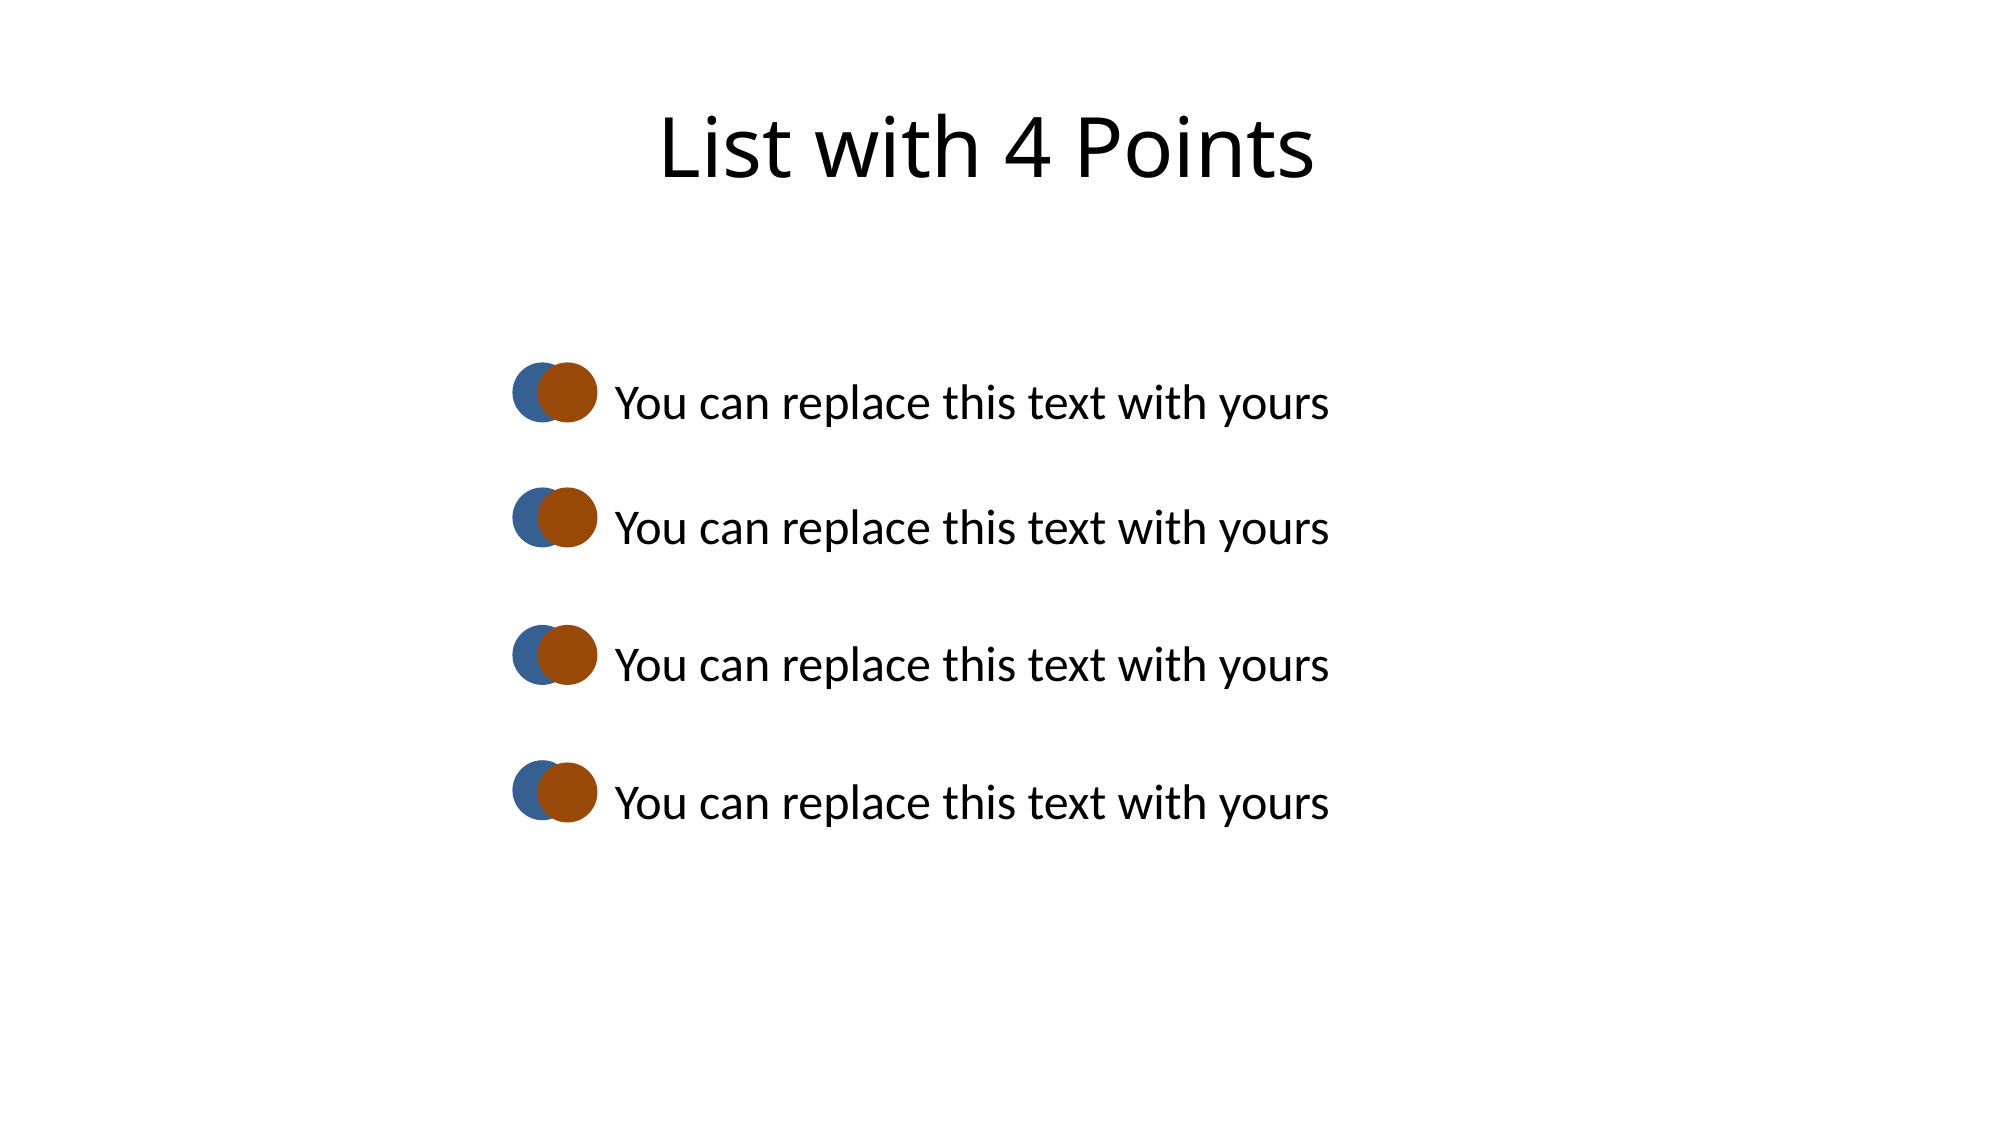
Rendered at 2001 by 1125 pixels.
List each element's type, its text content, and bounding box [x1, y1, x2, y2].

text_box [535, 360, 600, 425]
text_box [510, 485, 554, 550]
title List with 4 Points [312, 37, 1663, 250]
text_box [535, 485, 600, 550]
text_box [510, 758, 557, 823]
text_box [535, 760, 599, 825]
text_box [510, 622, 554, 688]
text_box You can replace this text with yours [599, 761, 1588, 837]
text_box [510, 360, 554, 425]
text_box You can replace this text with yours [600, 486, 1550, 562]
text_box [535, 622, 599, 688]
text_box You can replace this text with yours [599, 624, 1563, 699]
text_box You can replace this text with yours [600, 361, 1613, 437]
